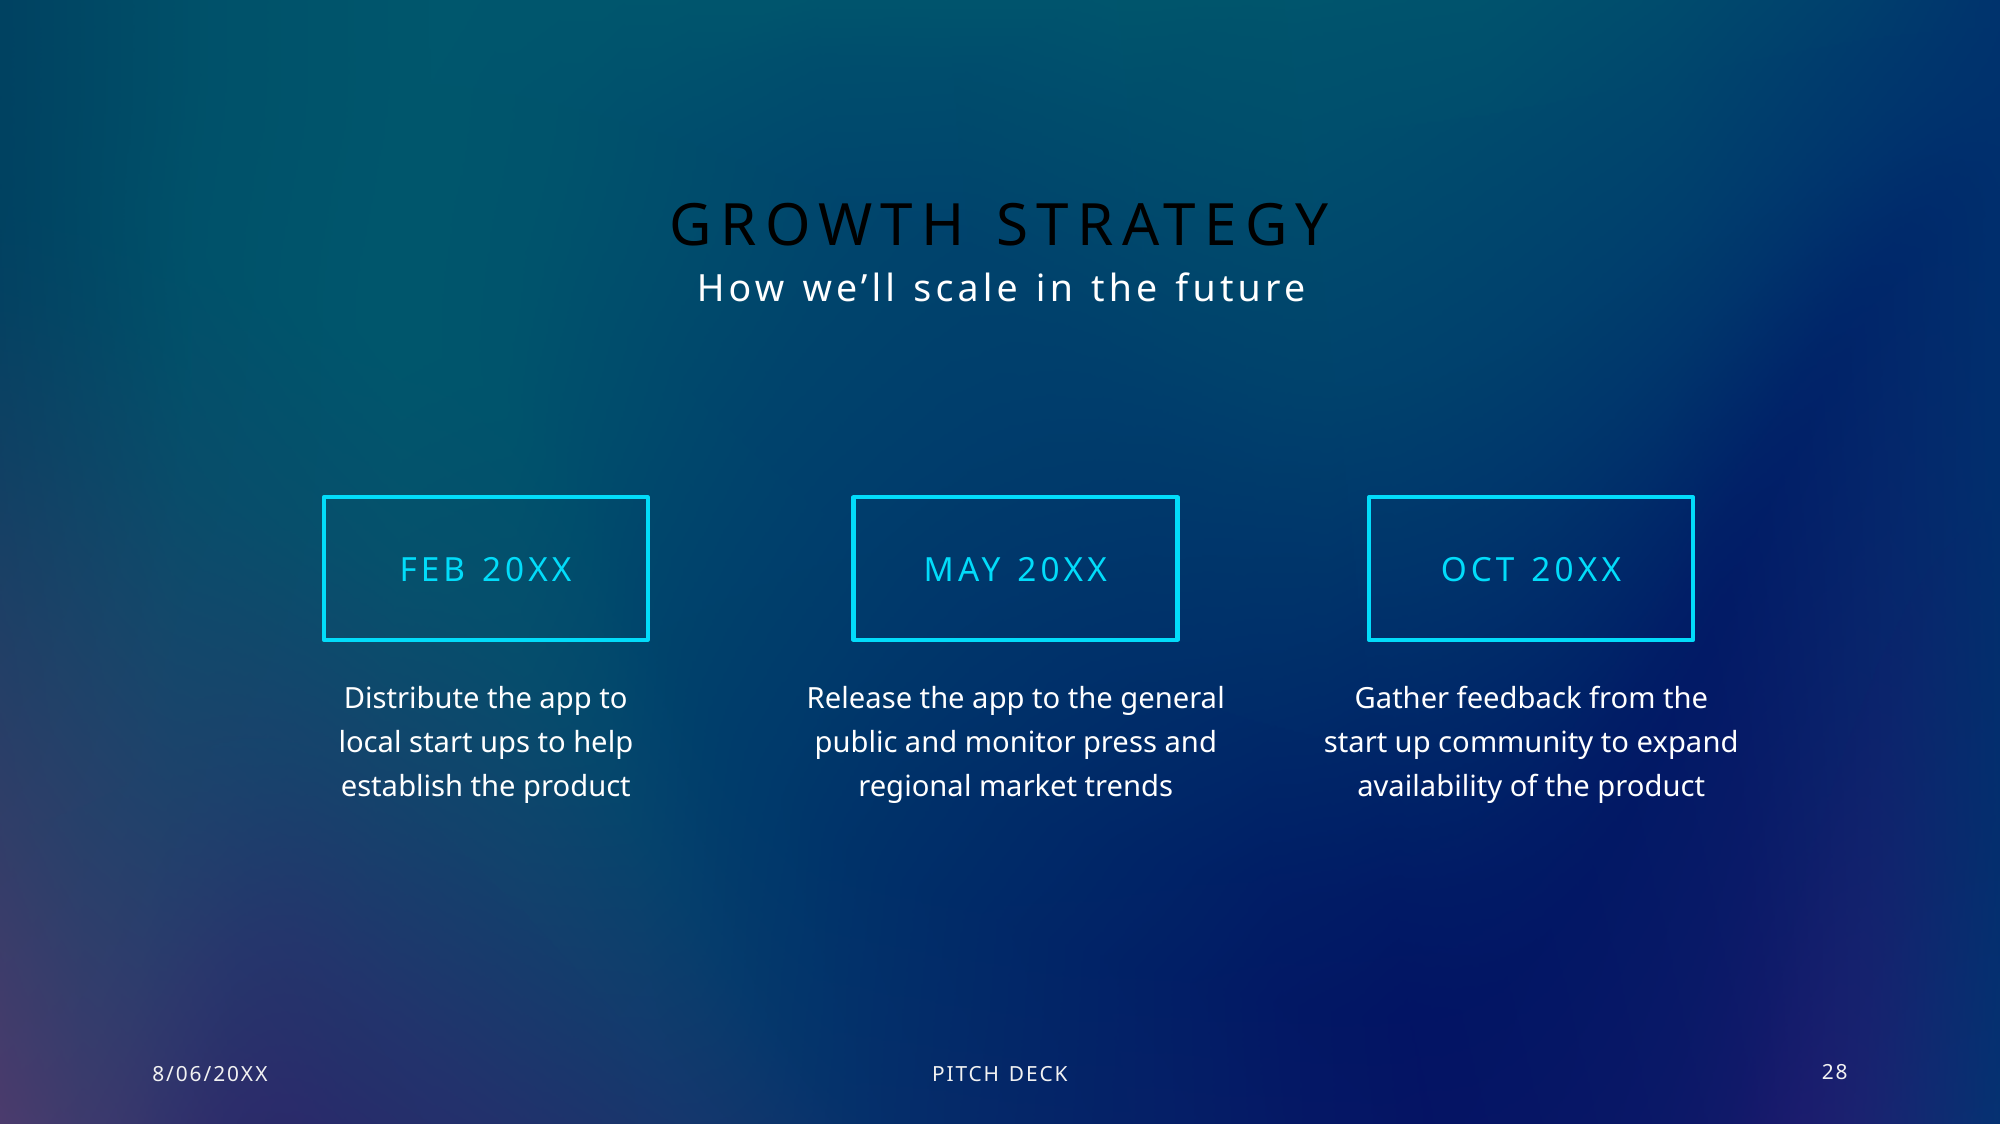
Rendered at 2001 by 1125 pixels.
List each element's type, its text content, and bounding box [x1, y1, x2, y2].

list Feb 20xx [322, 495, 650, 642]
list Distribute the app to local start ups to help establish the product [261, 663, 712, 852]
slide_number 28 [1412, 1042, 1863, 1103]
footer PITCH DECK [662, 1042, 1338, 1103]
list May 20xx [851, 495, 1180, 642]
list Oct 20xx [1367, 495, 1695, 642]
list Release the app to the general public and monitor press and regional market trends [790, 663, 1241, 852]
picture [0, 0, 2000, 1125]
list Gather feedback from the start up community to expand availability of the product [1306, 663, 1757, 852]
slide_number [137, 1042, 588, 1103]
list How we’ll scale in the future​ [402, 261, 1601, 326]
title Growth strategy [402, 162, 1598, 261]
